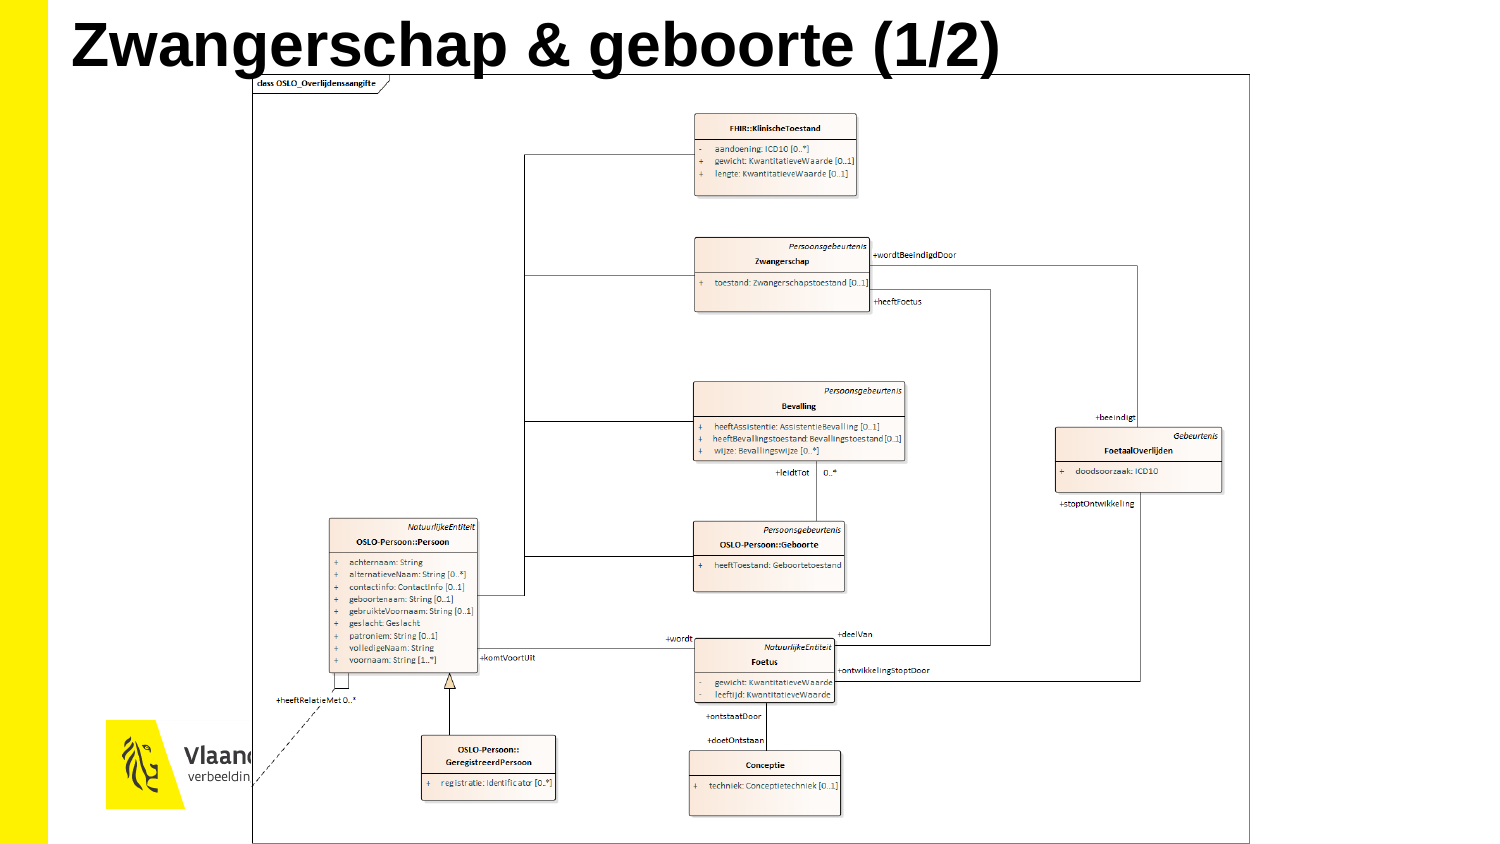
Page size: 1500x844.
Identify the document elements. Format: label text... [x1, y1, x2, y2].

text_box Zwangerschap & geboorte (1/2) [60, 0, 1071, 84]
picture [106, 73, 1250, 844]
